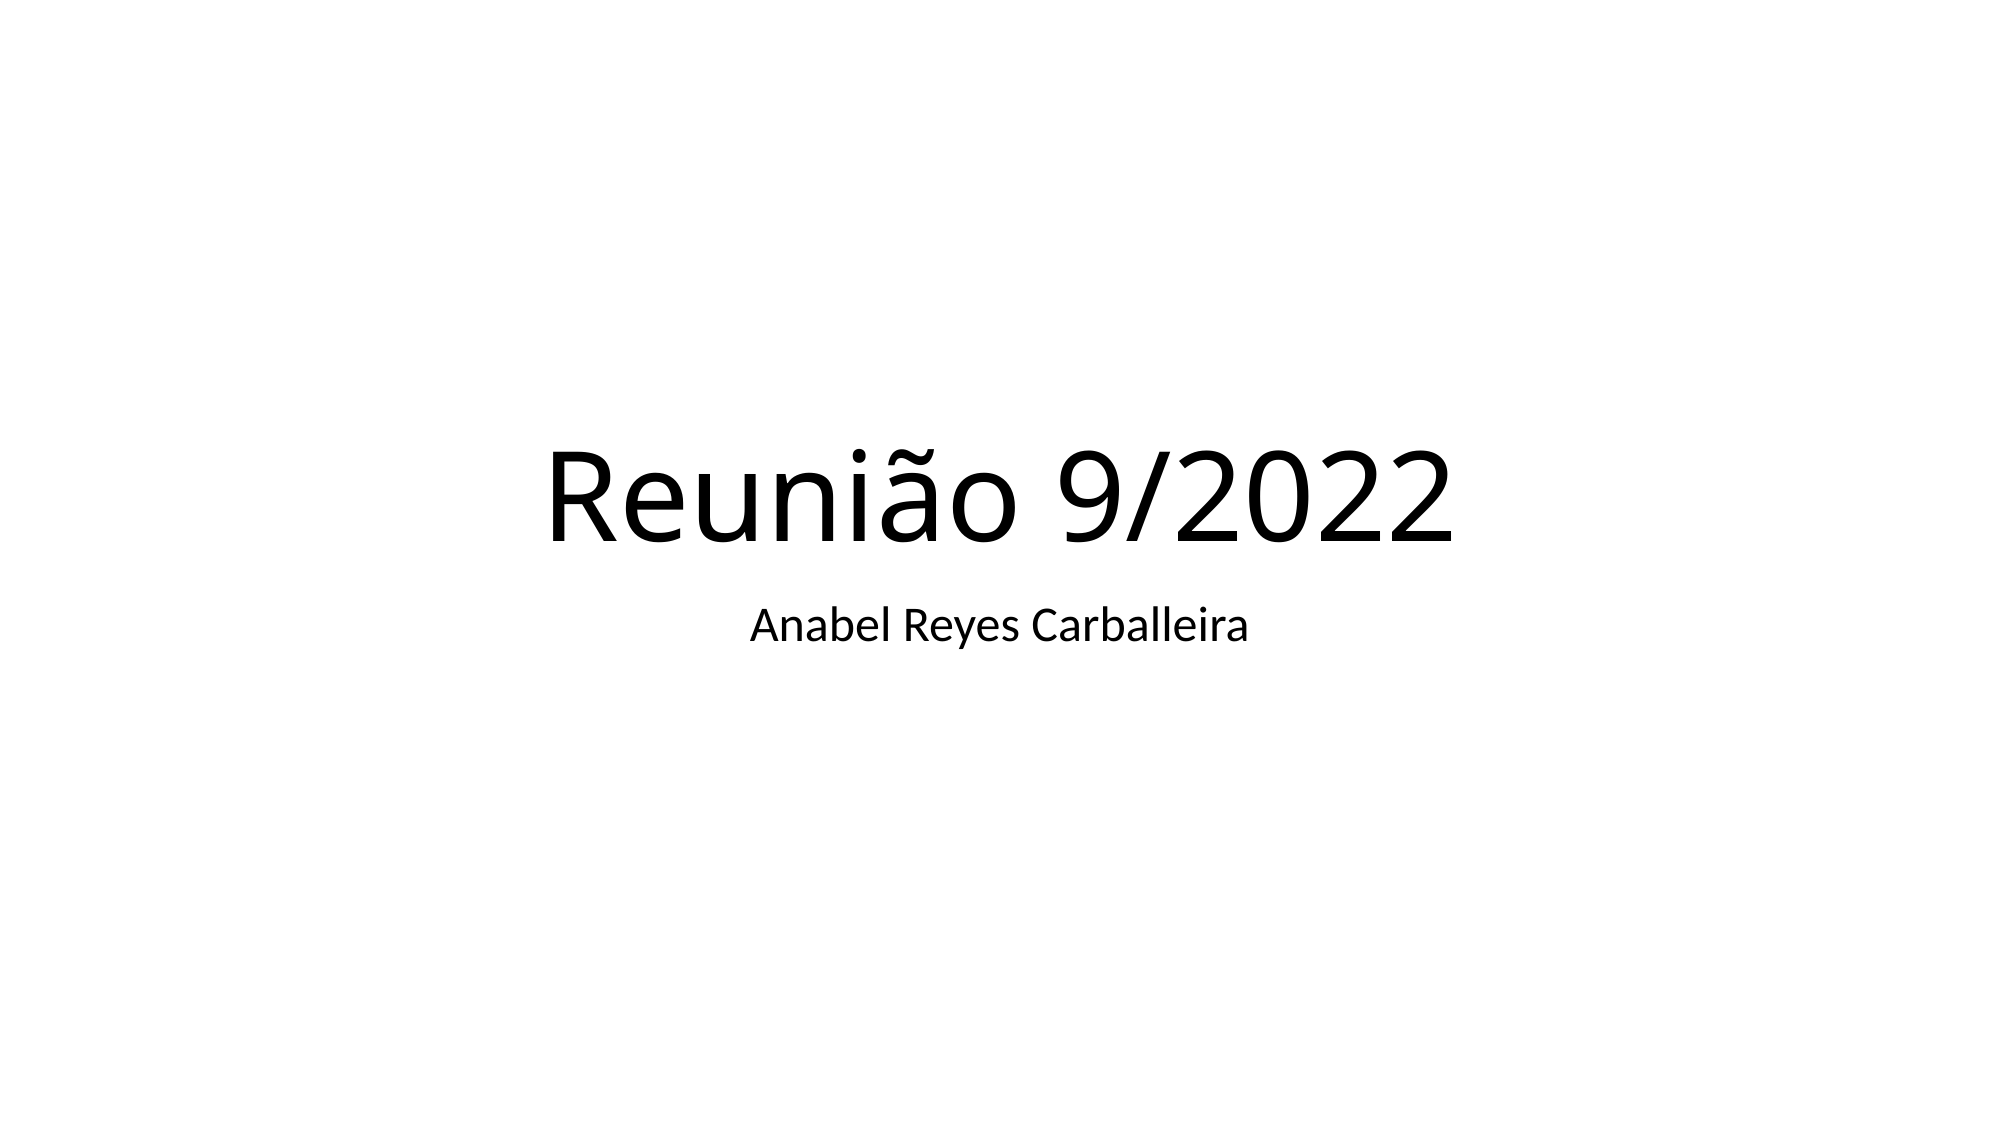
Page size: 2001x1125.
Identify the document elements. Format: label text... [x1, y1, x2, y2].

title Reunião 9/2022 [249, 184, 1750, 576]
subtitle Anabel Reyes Carballeira [249, 590, 1750, 863]
